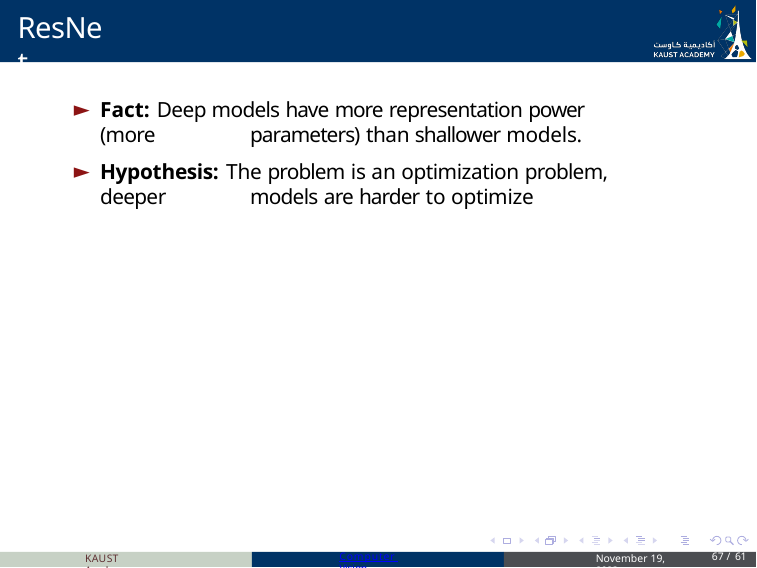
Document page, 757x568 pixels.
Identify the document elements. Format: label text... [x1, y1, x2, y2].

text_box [0, 551, 757, 568]
picture [650, 2, 756, 62]
text_box Fact: Deep models have more representation power (more parameters) than shallower models. Hypothesis: The problem is an optimization problem, deeper models are harder to optimize [67, 94, 644, 209]
title ResNet [15, 6, 108, 105]
